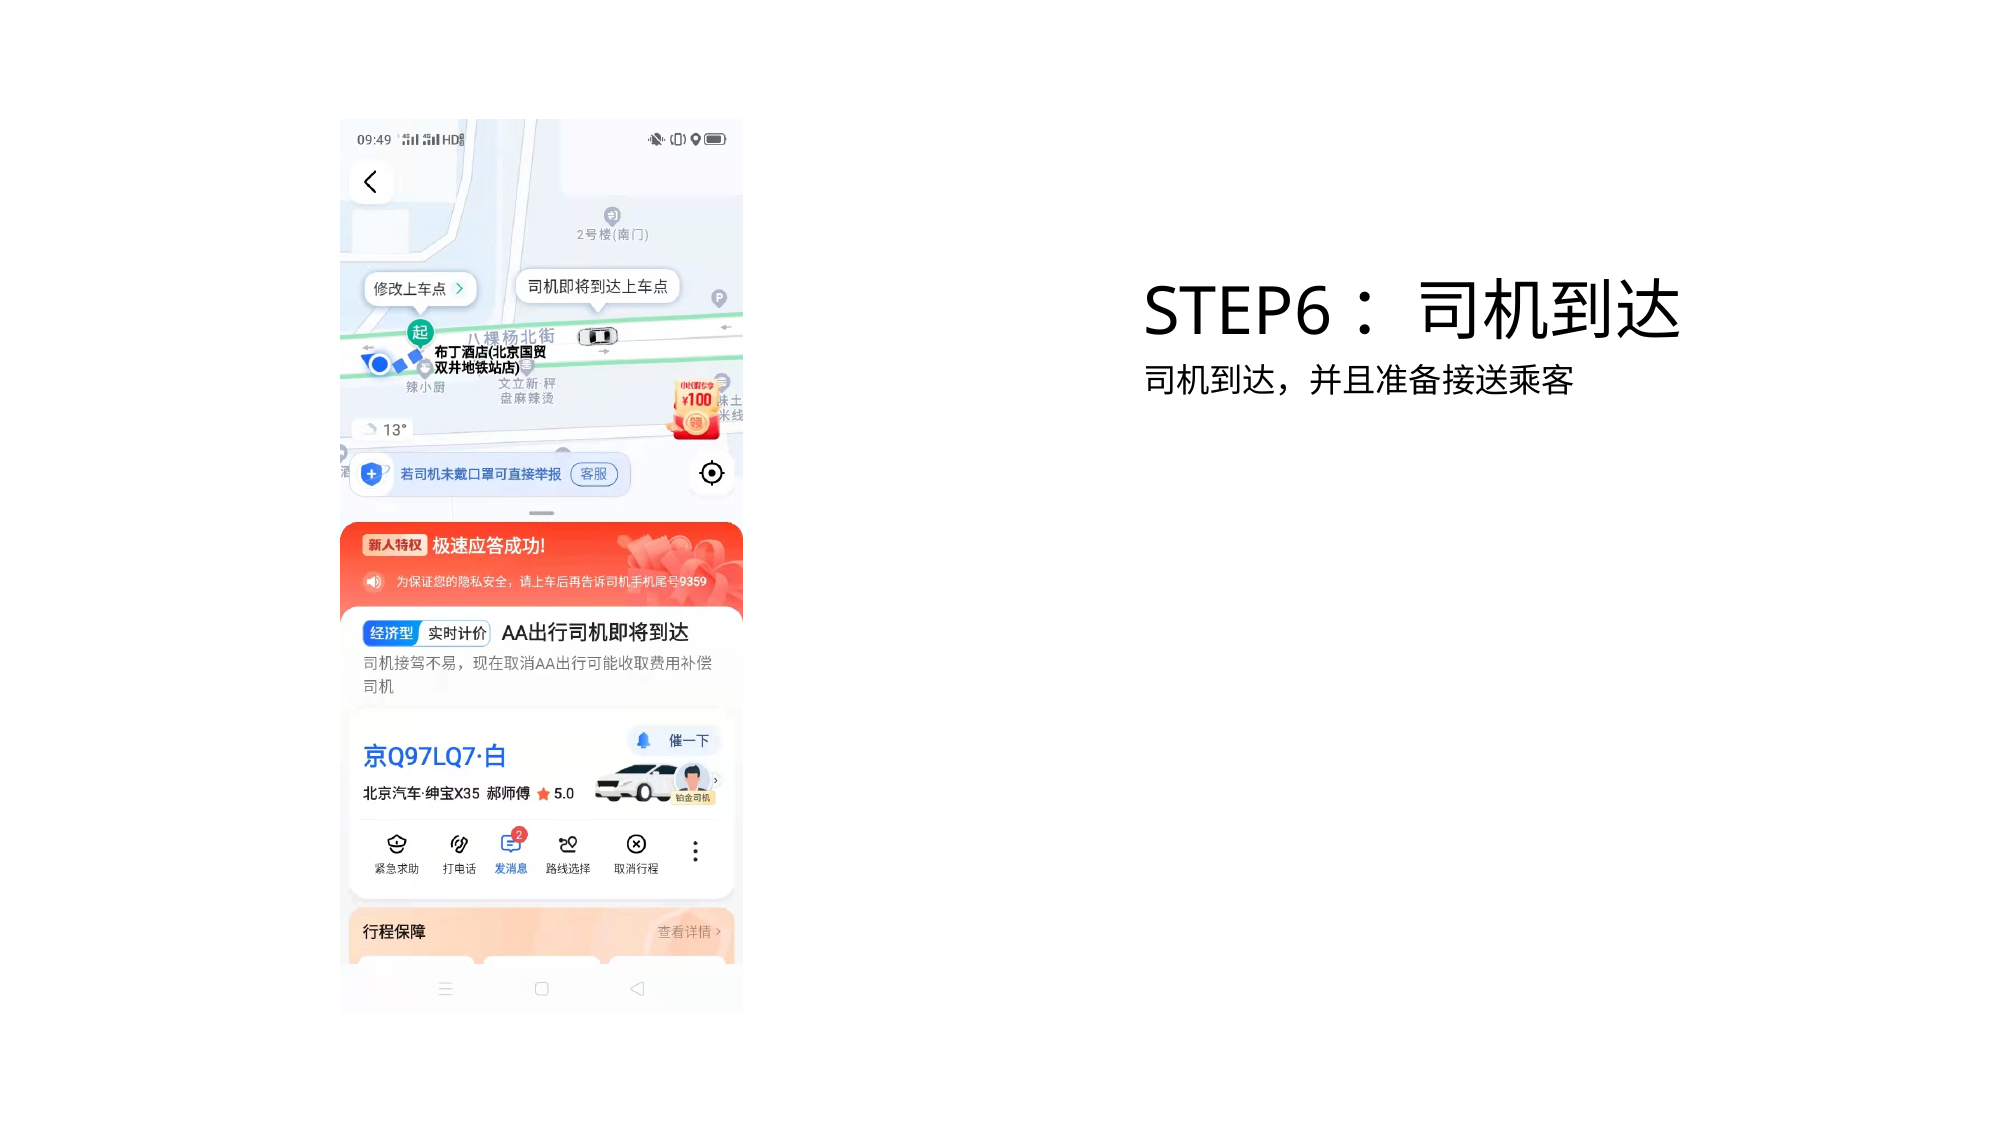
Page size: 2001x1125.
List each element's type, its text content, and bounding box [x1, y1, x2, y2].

list 司机到达，并且准备接送乘客 [1128, 356, 1774, 983]
title STEP6：司机到达 [1128, 94, 1774, 356]
picture [340, 119, 743, 1013]
